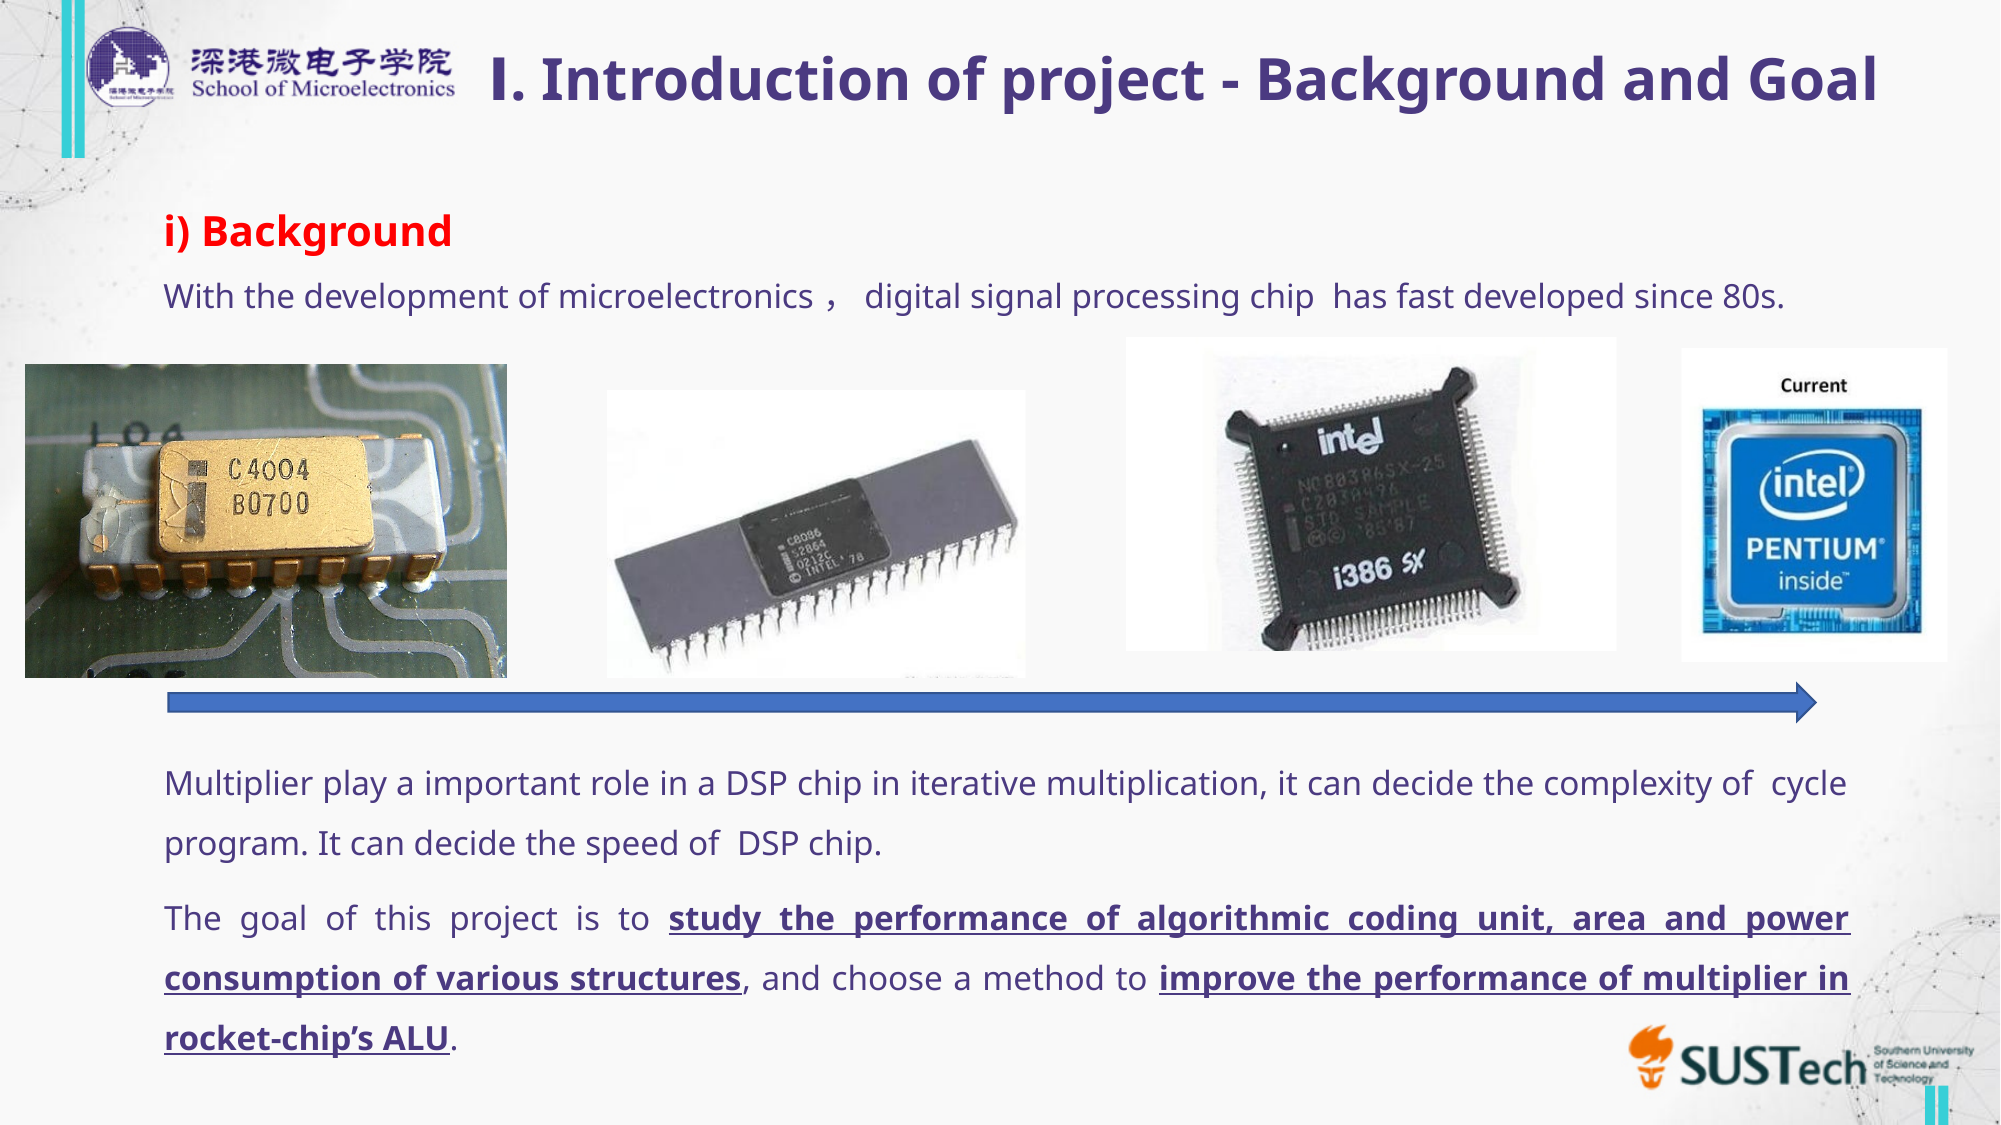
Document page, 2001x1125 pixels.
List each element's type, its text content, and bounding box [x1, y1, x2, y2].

text_box i) Background With the development of microelectronics，digital signal processing chip has fast developed since 80s. [148, 172, 1865, 323]
picture [0, 0, 2001, 1125]
text_box Ⅰ. Introduction of project - Background and Goal [473, 35, 2000, 120]
text_box [167, 681, 1818, 724]
text_box Multiplier play a important role in a DSP chip in iterative multiplication, it can decide the complexity of cycle program. It can decide the speed of DSP chip. [148, 735, 1866, 870]
text_box The goal of this project is to study the performance of algorithmic coding unit, area and power consumption of various structures, and choose a method to improve the performance of multiplier in rocket-chip’s ALU. [149, 869, 1866, 1065]
